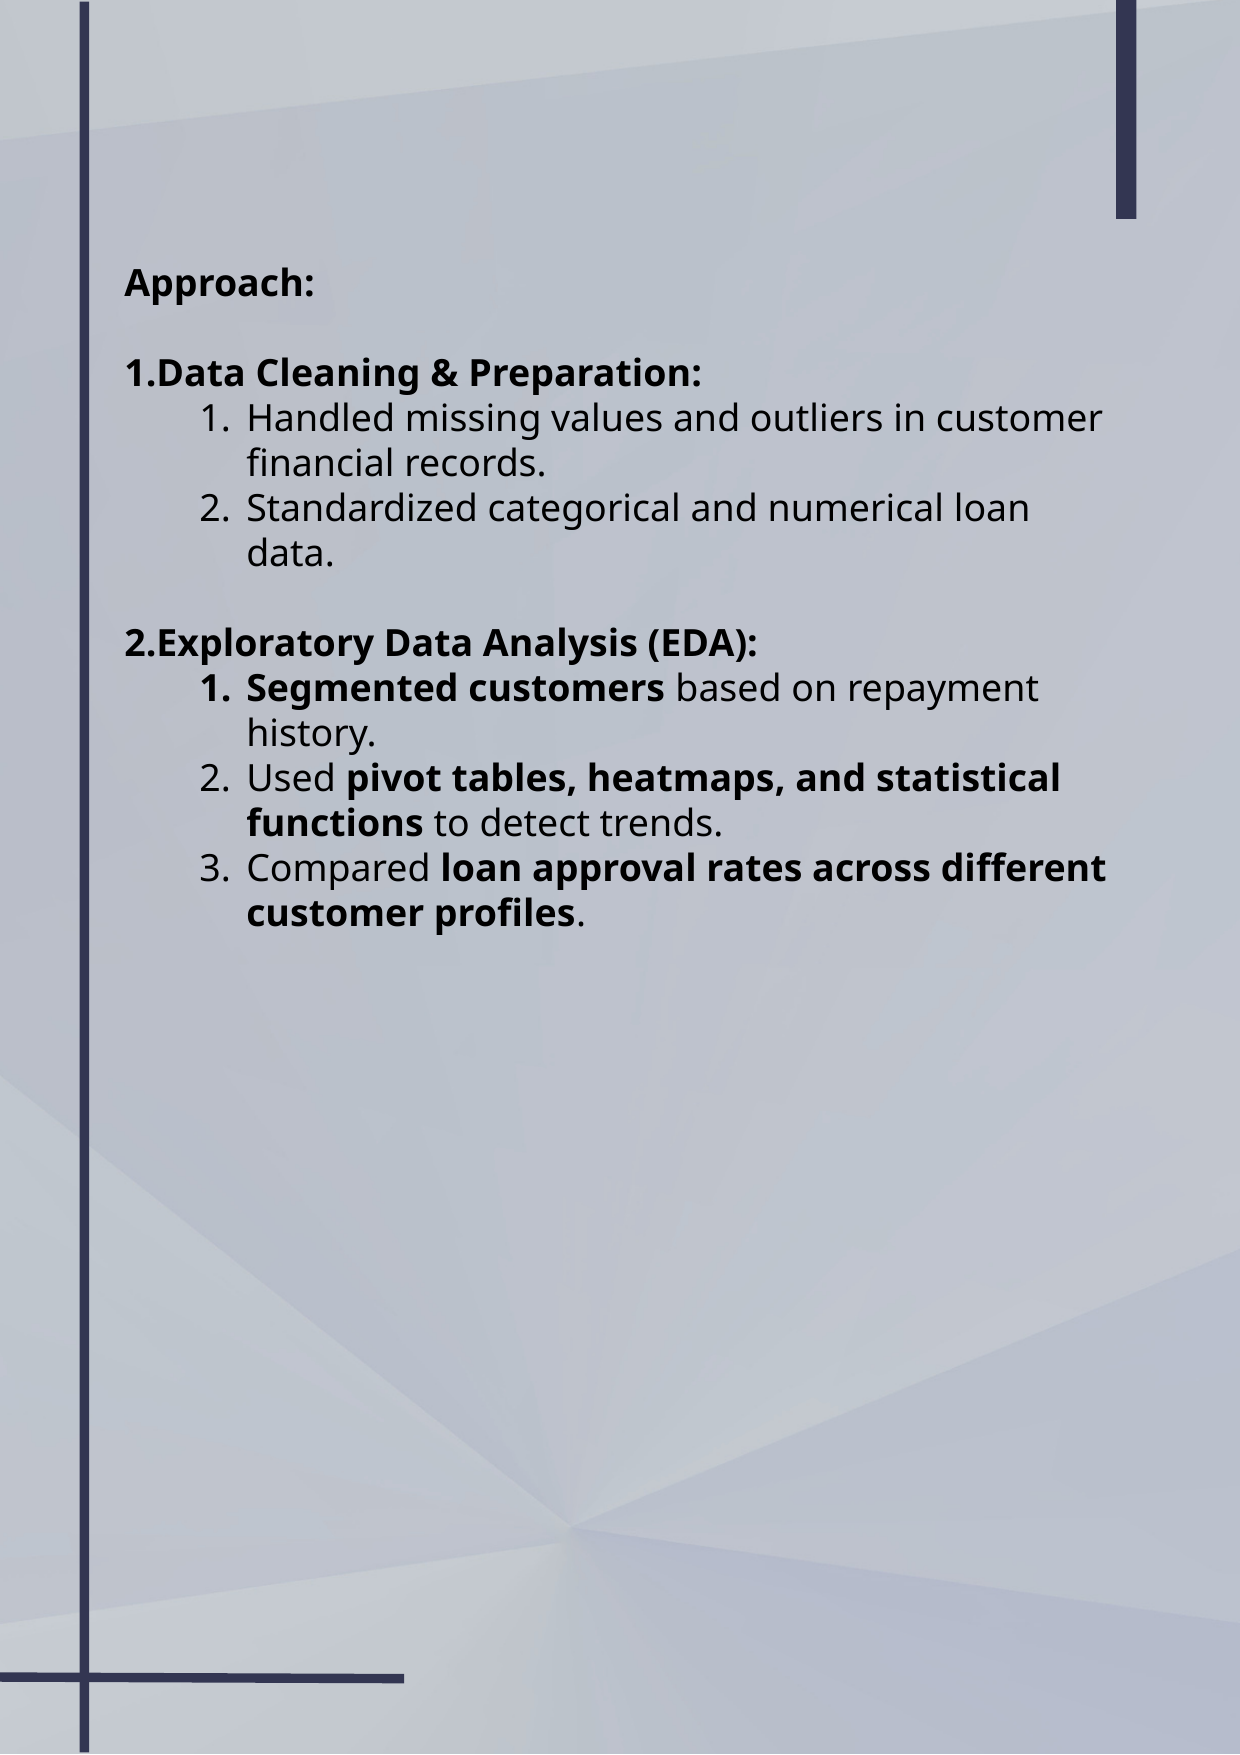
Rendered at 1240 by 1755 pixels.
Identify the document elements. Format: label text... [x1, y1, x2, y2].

text_box Approach: Data Cleaning & Preparation: Handled missing values and outliers in customer financial records. Standardized categorical and numerical loan data. Exploratory Data Analysis (EDA): Segmented customers based on repayment history. Used pivot tables, heatmaps, and statistical functions to detect trends. Compared loan approval rates across different customer profiles. [109, 252, 1123, 987]
text_box [0, 0, 1240, 1754]
